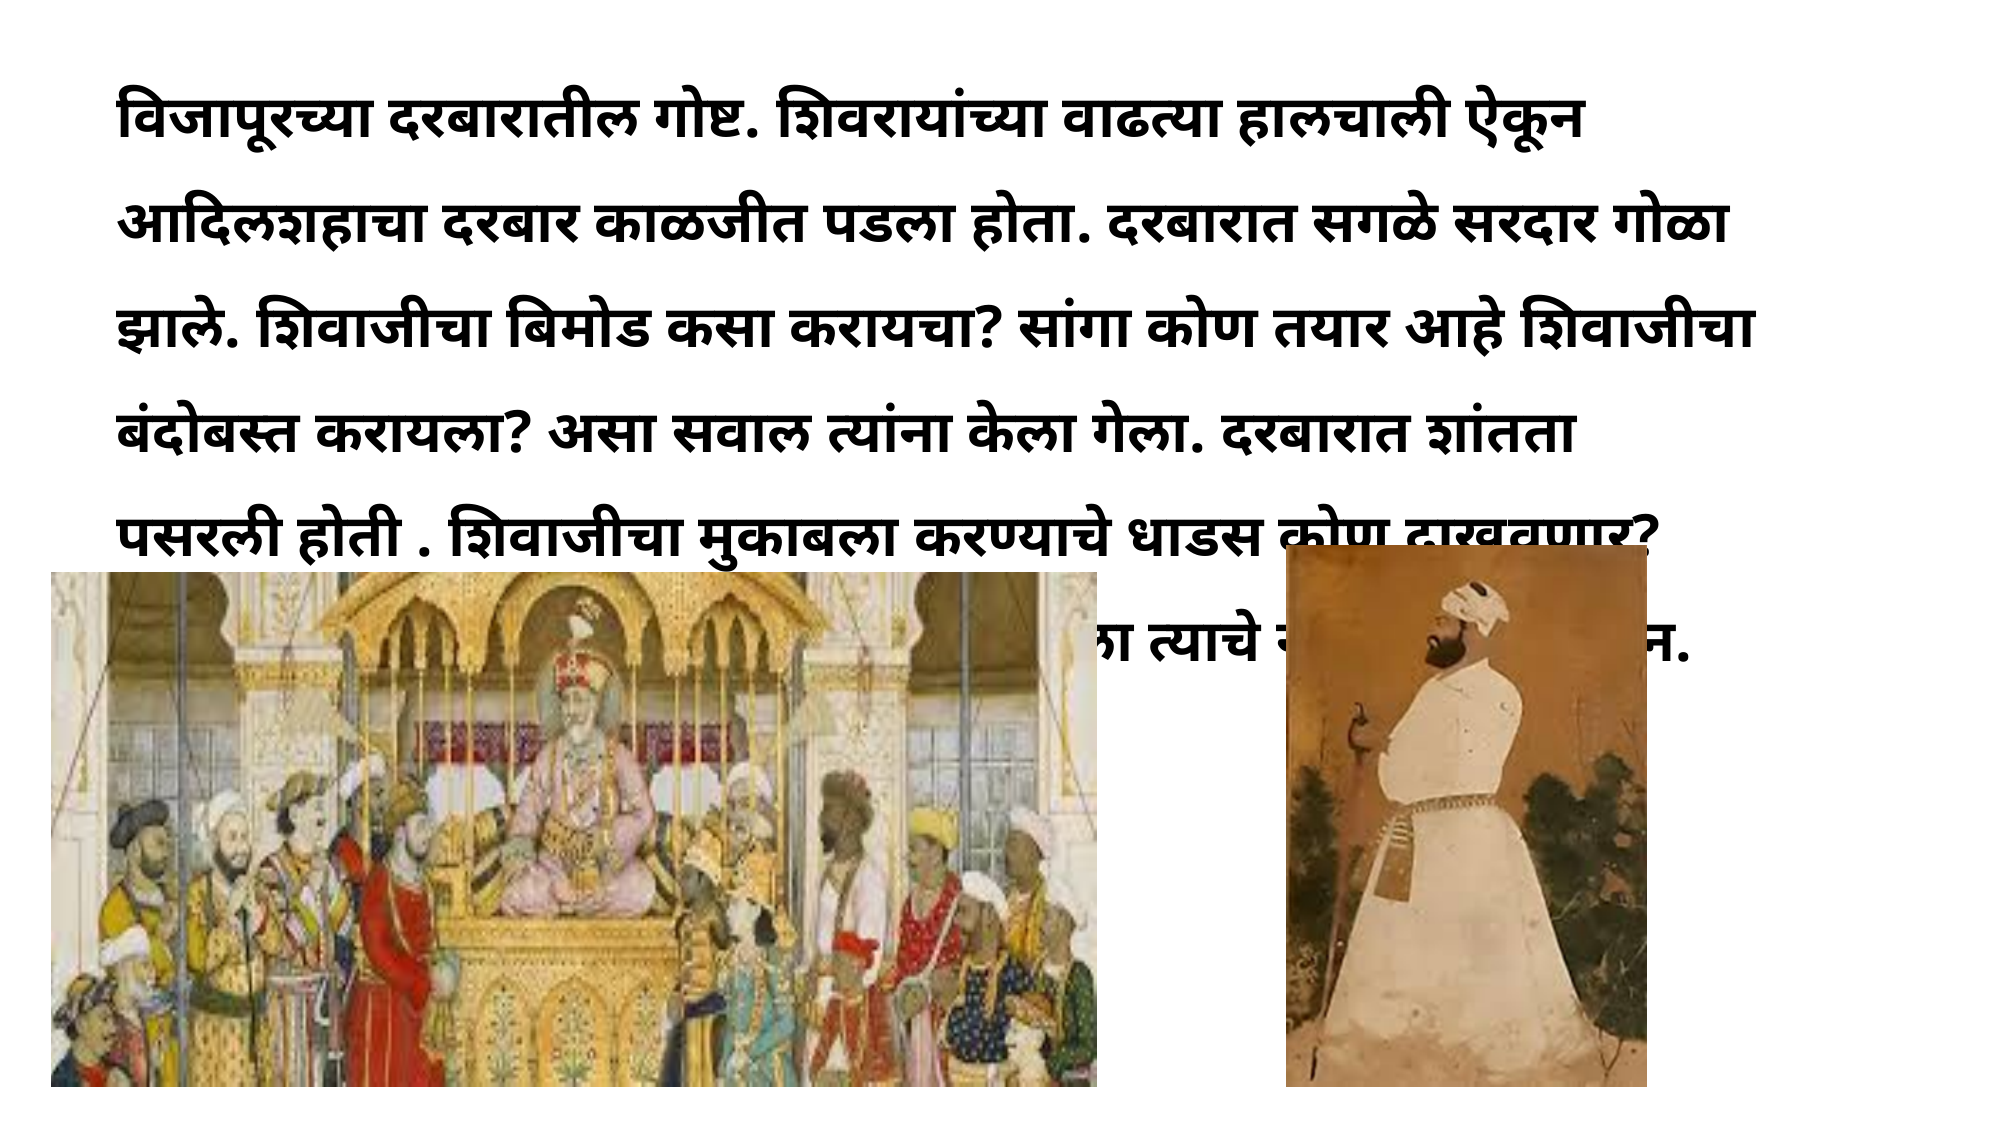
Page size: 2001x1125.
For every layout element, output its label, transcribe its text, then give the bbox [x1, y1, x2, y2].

picture [51, 572, 1097, 1087]
picture [1286, 545, 1647, 1087]
text_box विजापूरच्या दरबारातील गोष्ट. शिवरायांच्या वाढत्या हालचाली ऐकून आदिलशहाचा दरबार काळजीत पडला होता. दरबारात सगळे सरदार गोळा झाले. शिवाजीचा बिमोड कसा करायचा? सांगा कोण तयार आहे शिवाजीचा बंदोबस्त करायला? असा सवाल त्यांना केला गेला. दरबारात शांतता पसरली होती . शिवाजीचा मुकाबला करण्याचे धाडस कोण दाखवणार? तेवढ्यात धिप्पाड देहाचा एक सरदार पुढे आला त्याचे नाव अफजलखान. [101, 36, 1772, 681]
